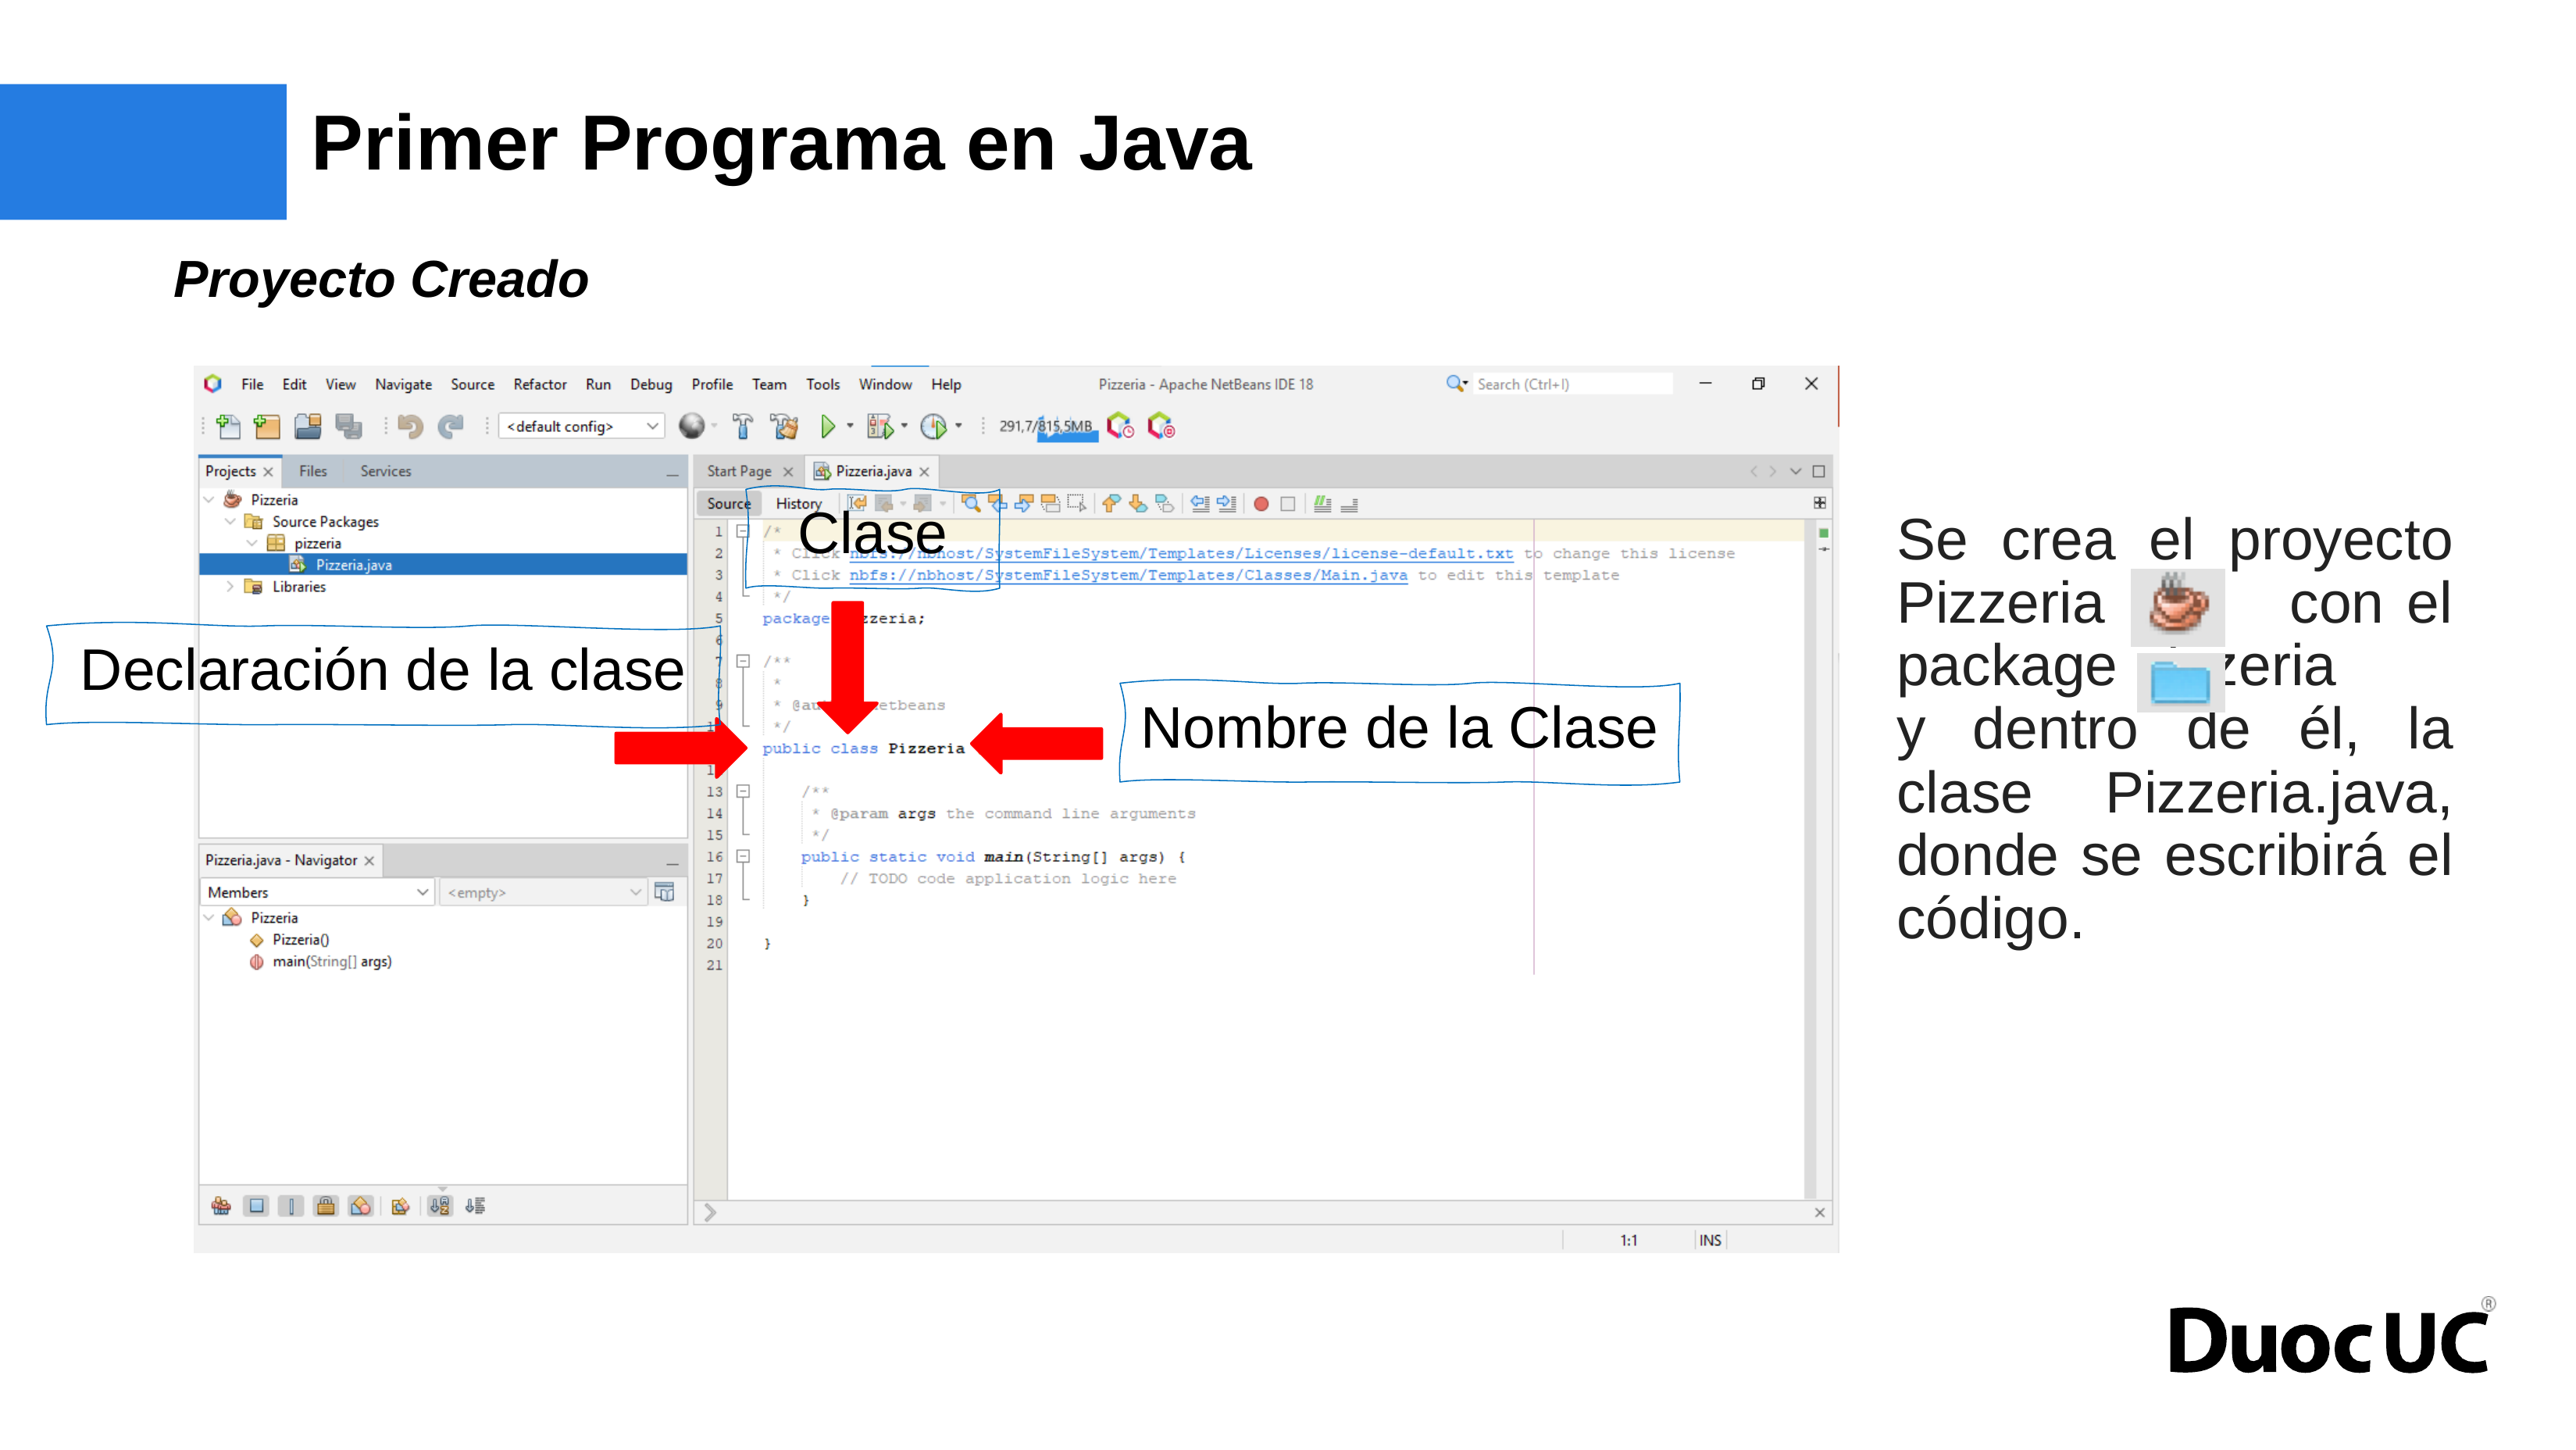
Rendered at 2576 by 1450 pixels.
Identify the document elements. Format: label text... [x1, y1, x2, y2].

text_box Se crea el proyecto Pizzeria con el package pizzeria y dentro de él, la clase Pizzeria.java, donde se escribirá el código. [1878, 502, 2466, 958]
text_box Proyecto Creado [162, 238, 1450, 313]
picture [2489, 1296, 2496, 1312]
picture [2137, 653, 2226, 712]
text_box [96, 246, 2489, 1399]
text_box Declaración de la clase [45, 622, 190, 725]
picture [194, 366, 1839, 1254]
picture [2131, 568, 2226, 647]
title Primer Programa en Java [311, 91, 2489, 187]
